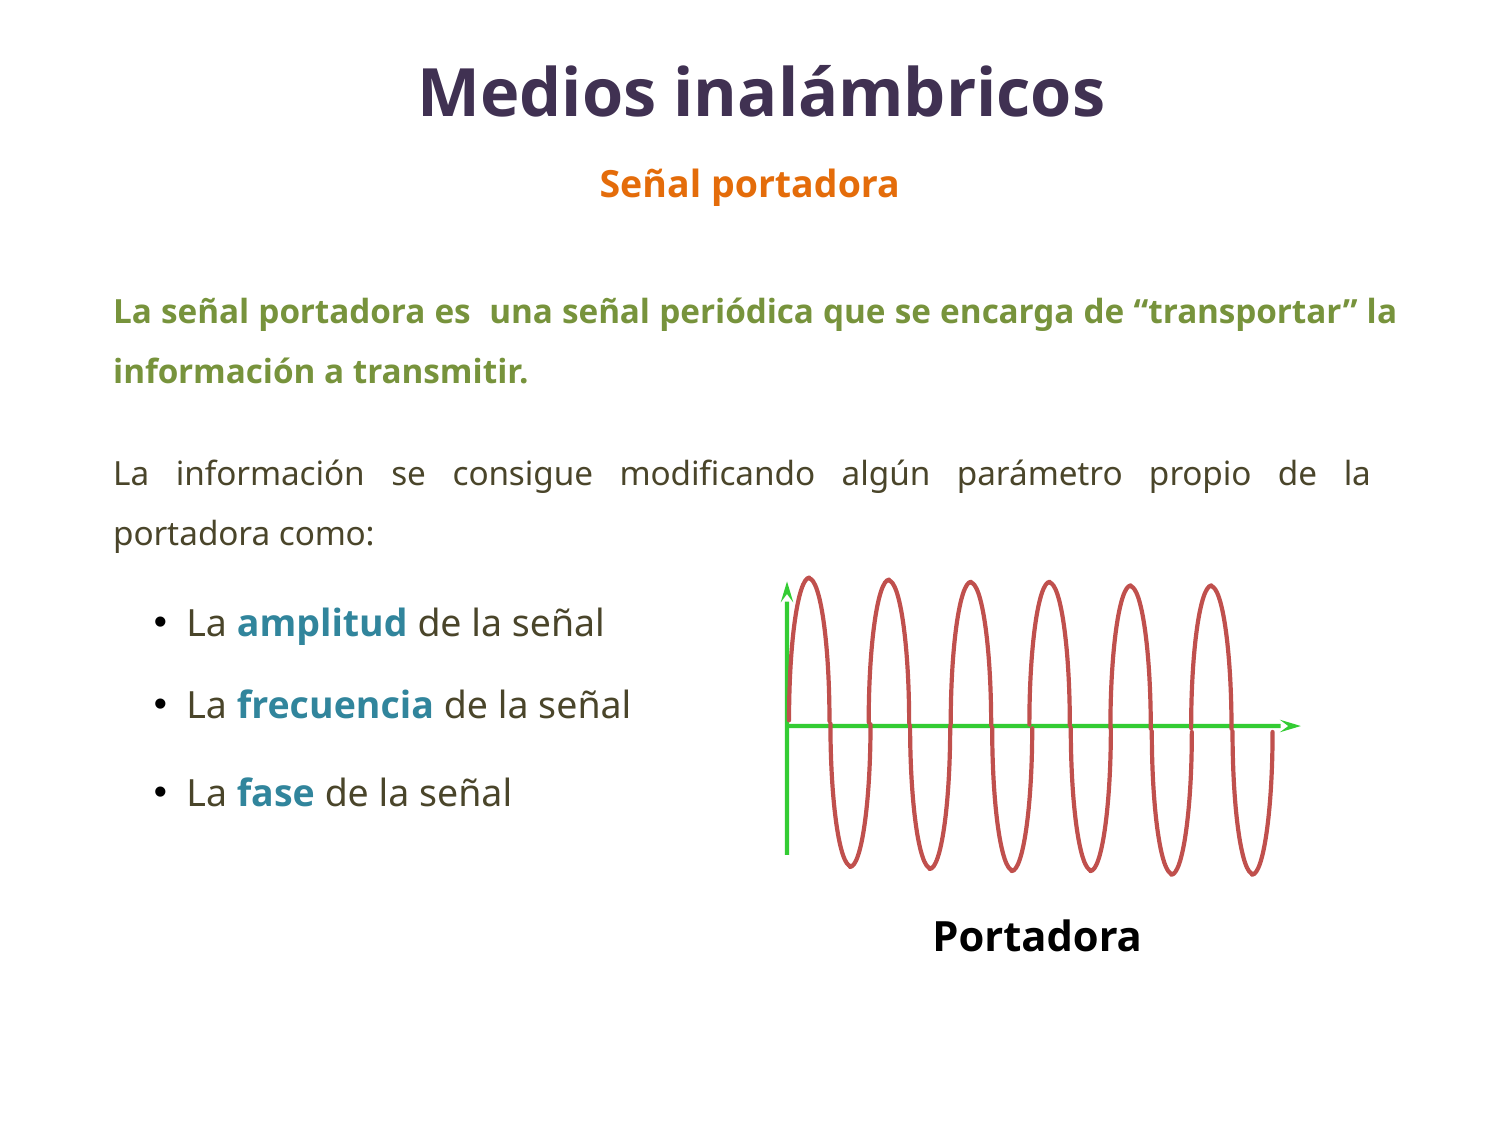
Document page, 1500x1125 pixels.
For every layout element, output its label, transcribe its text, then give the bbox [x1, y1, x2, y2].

text_box La fase de la señal [138, 739, 655, 822]
text_box Portadora [917, 902, 1158, 968]
text_box La información se consigue modificando algún parámetro propio de la portadora como: [98, 424, 1388, 559]
text_box La amplitud de la señal [138, 569, 667, 651]
text_box Señal portadora [330, 183, 1170, 213]
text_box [1029, 581, 1112, 872]
text_box Medios inalámbricos [17, 0, 1489, 183]
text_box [788, 577, 871, 868]
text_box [950, 581, 1028, 872]
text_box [1110, 585, 1188, 875]
text_box [1280, 719, 1301, 733]
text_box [1190, 585, 1273, 875]
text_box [868, 579, 951, 870]
text_box La señal portadora es una señal periódica que se encarga de “transportar” la información a transmitir. [98, 262, 1414, 398]
text_box La frecuencia de la señal [138, 651, 667, 734]
